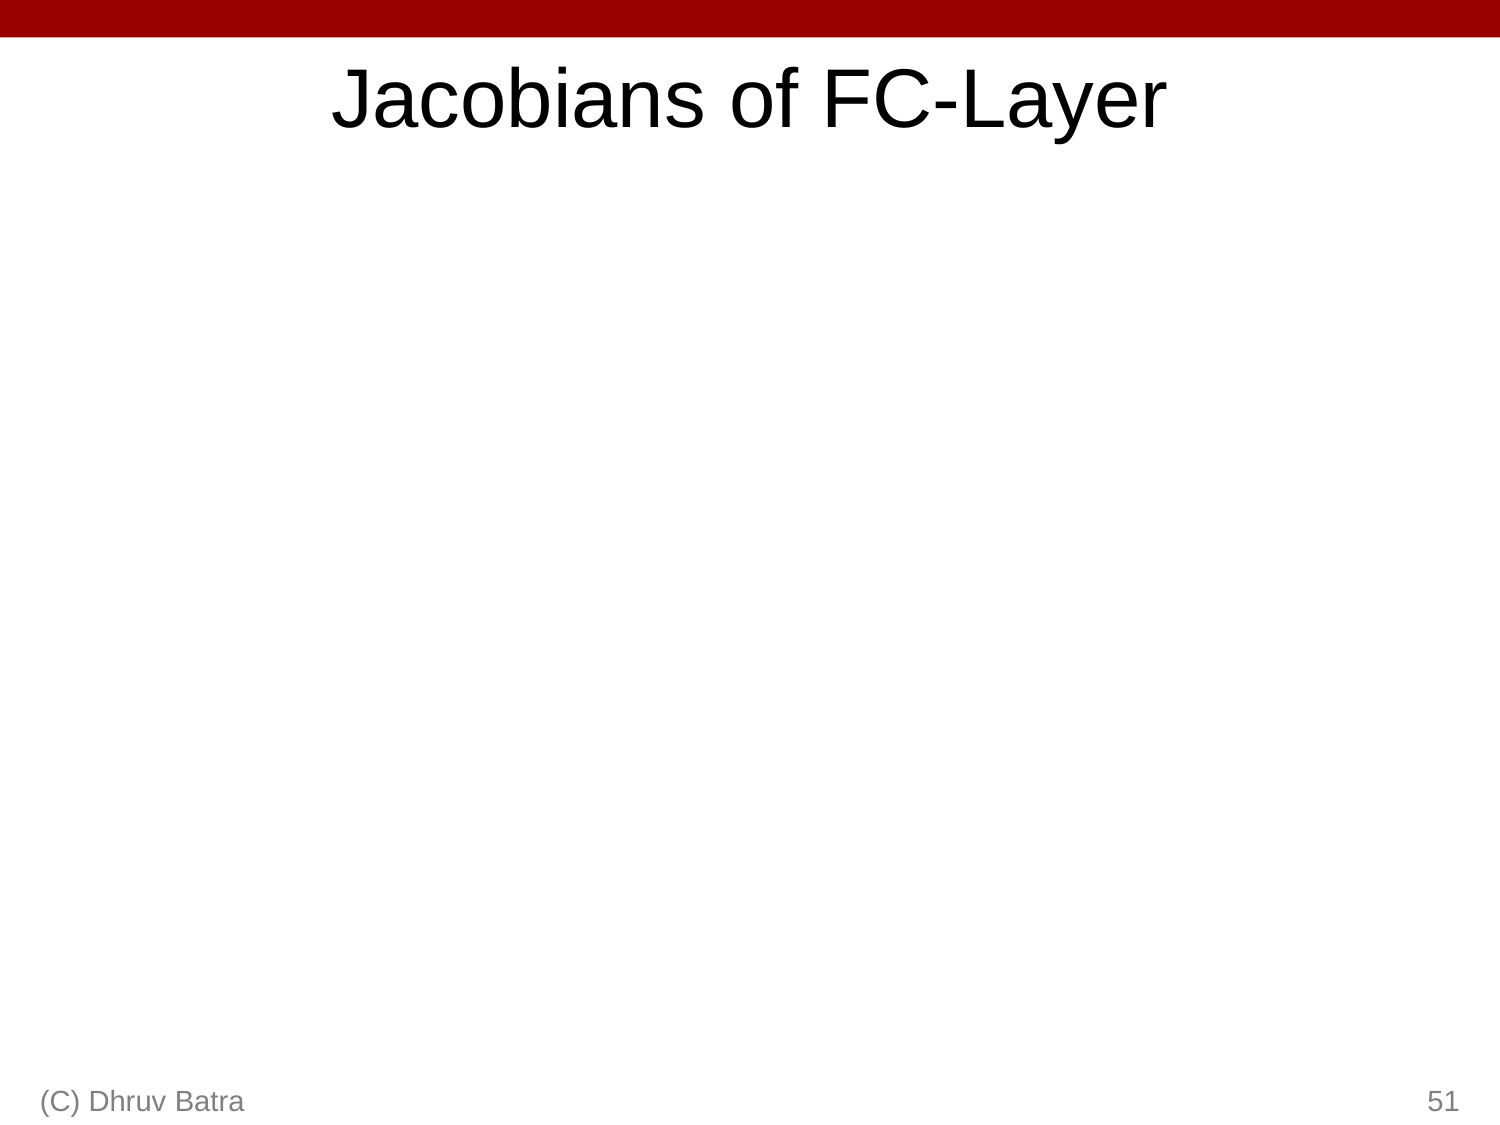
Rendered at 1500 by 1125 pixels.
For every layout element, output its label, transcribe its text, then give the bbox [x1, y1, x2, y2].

title Jacobians of FC-Layer [112, 37, 1388, 151]
footer (C) Dhruv Batra [24, 1049, 501, 1125]
slide_number 51 [1162, 1049, 1476, 1125]
